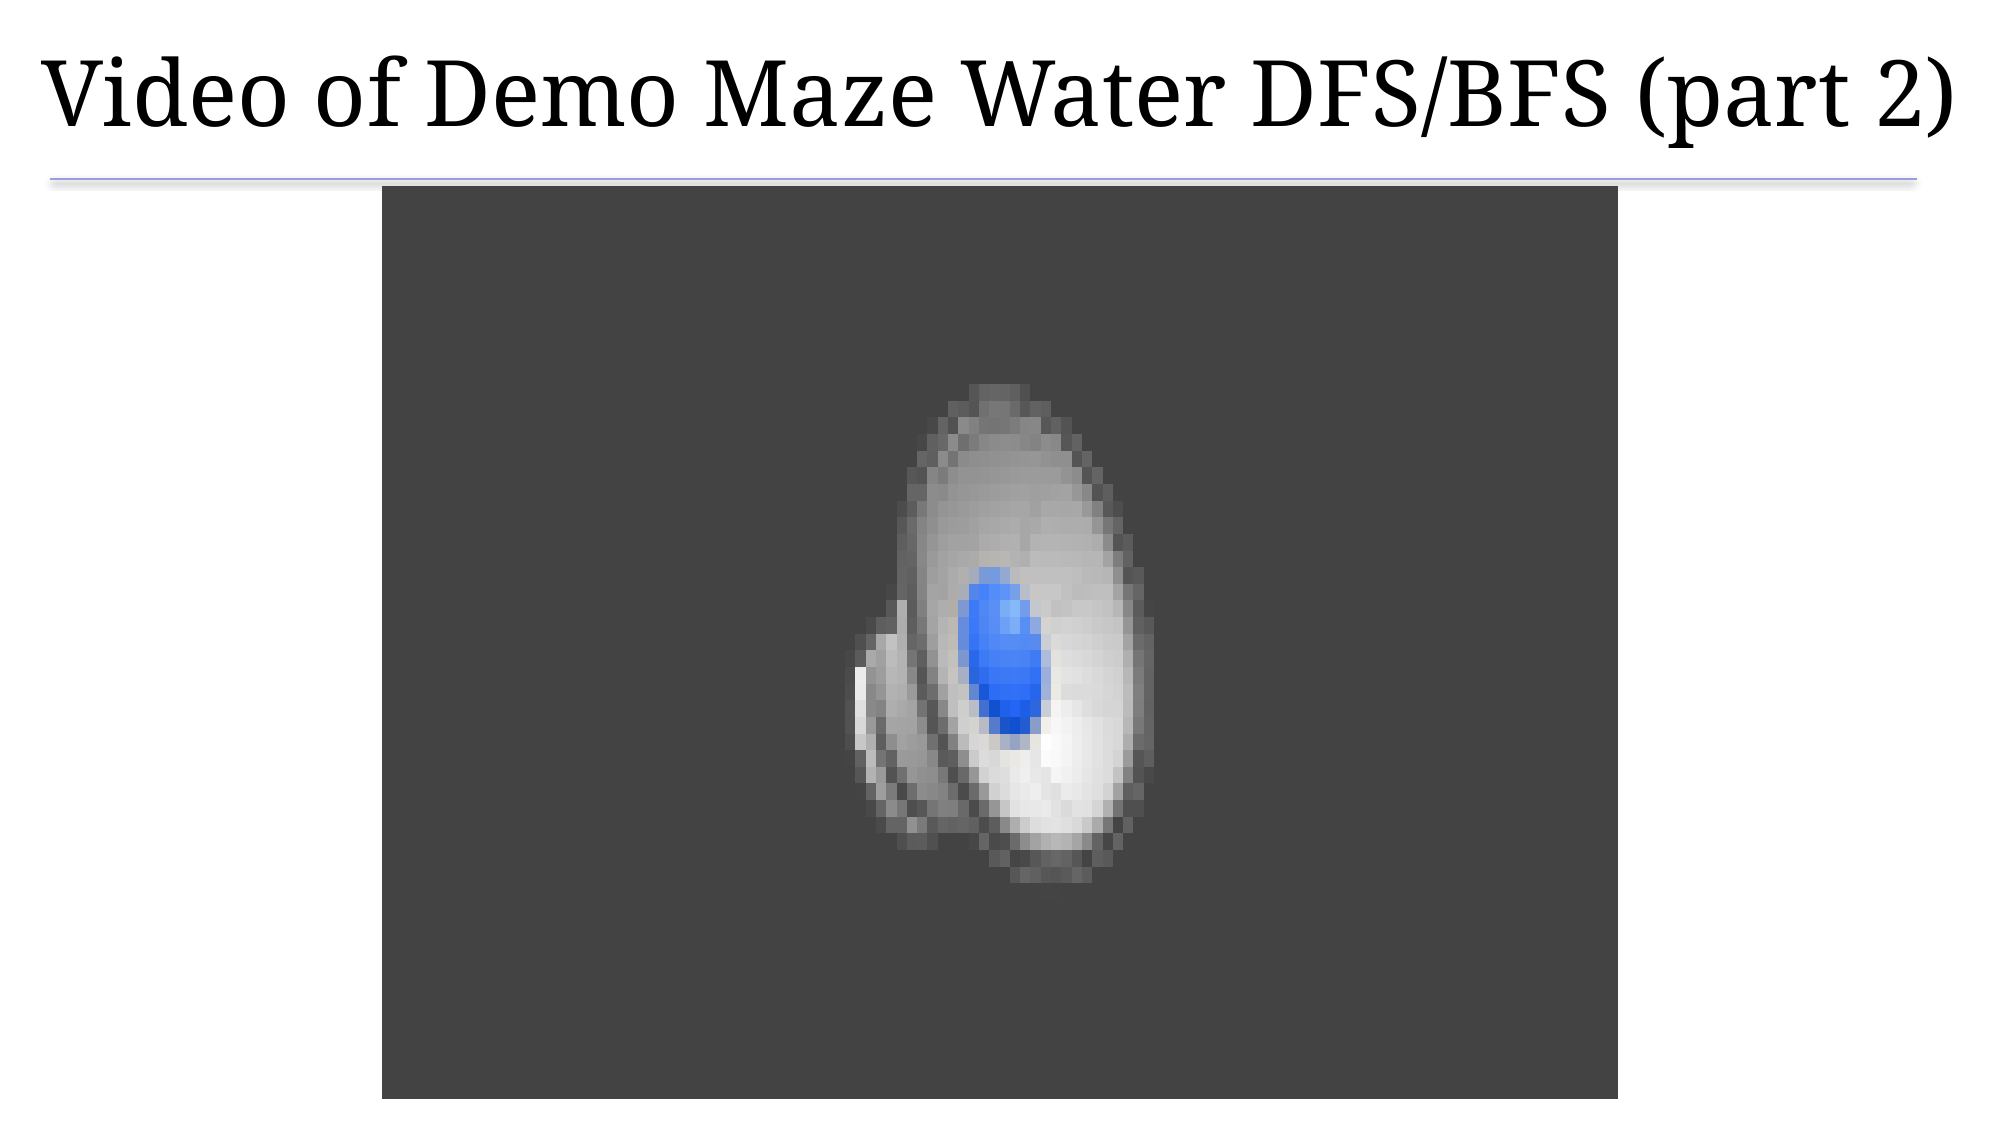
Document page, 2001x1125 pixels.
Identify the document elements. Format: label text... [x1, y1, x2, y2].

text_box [380, 184, 1619, 1101]
title Video of Demo Maze Water DFS/BFS (part 2) [0, 0, 2000, 184]
